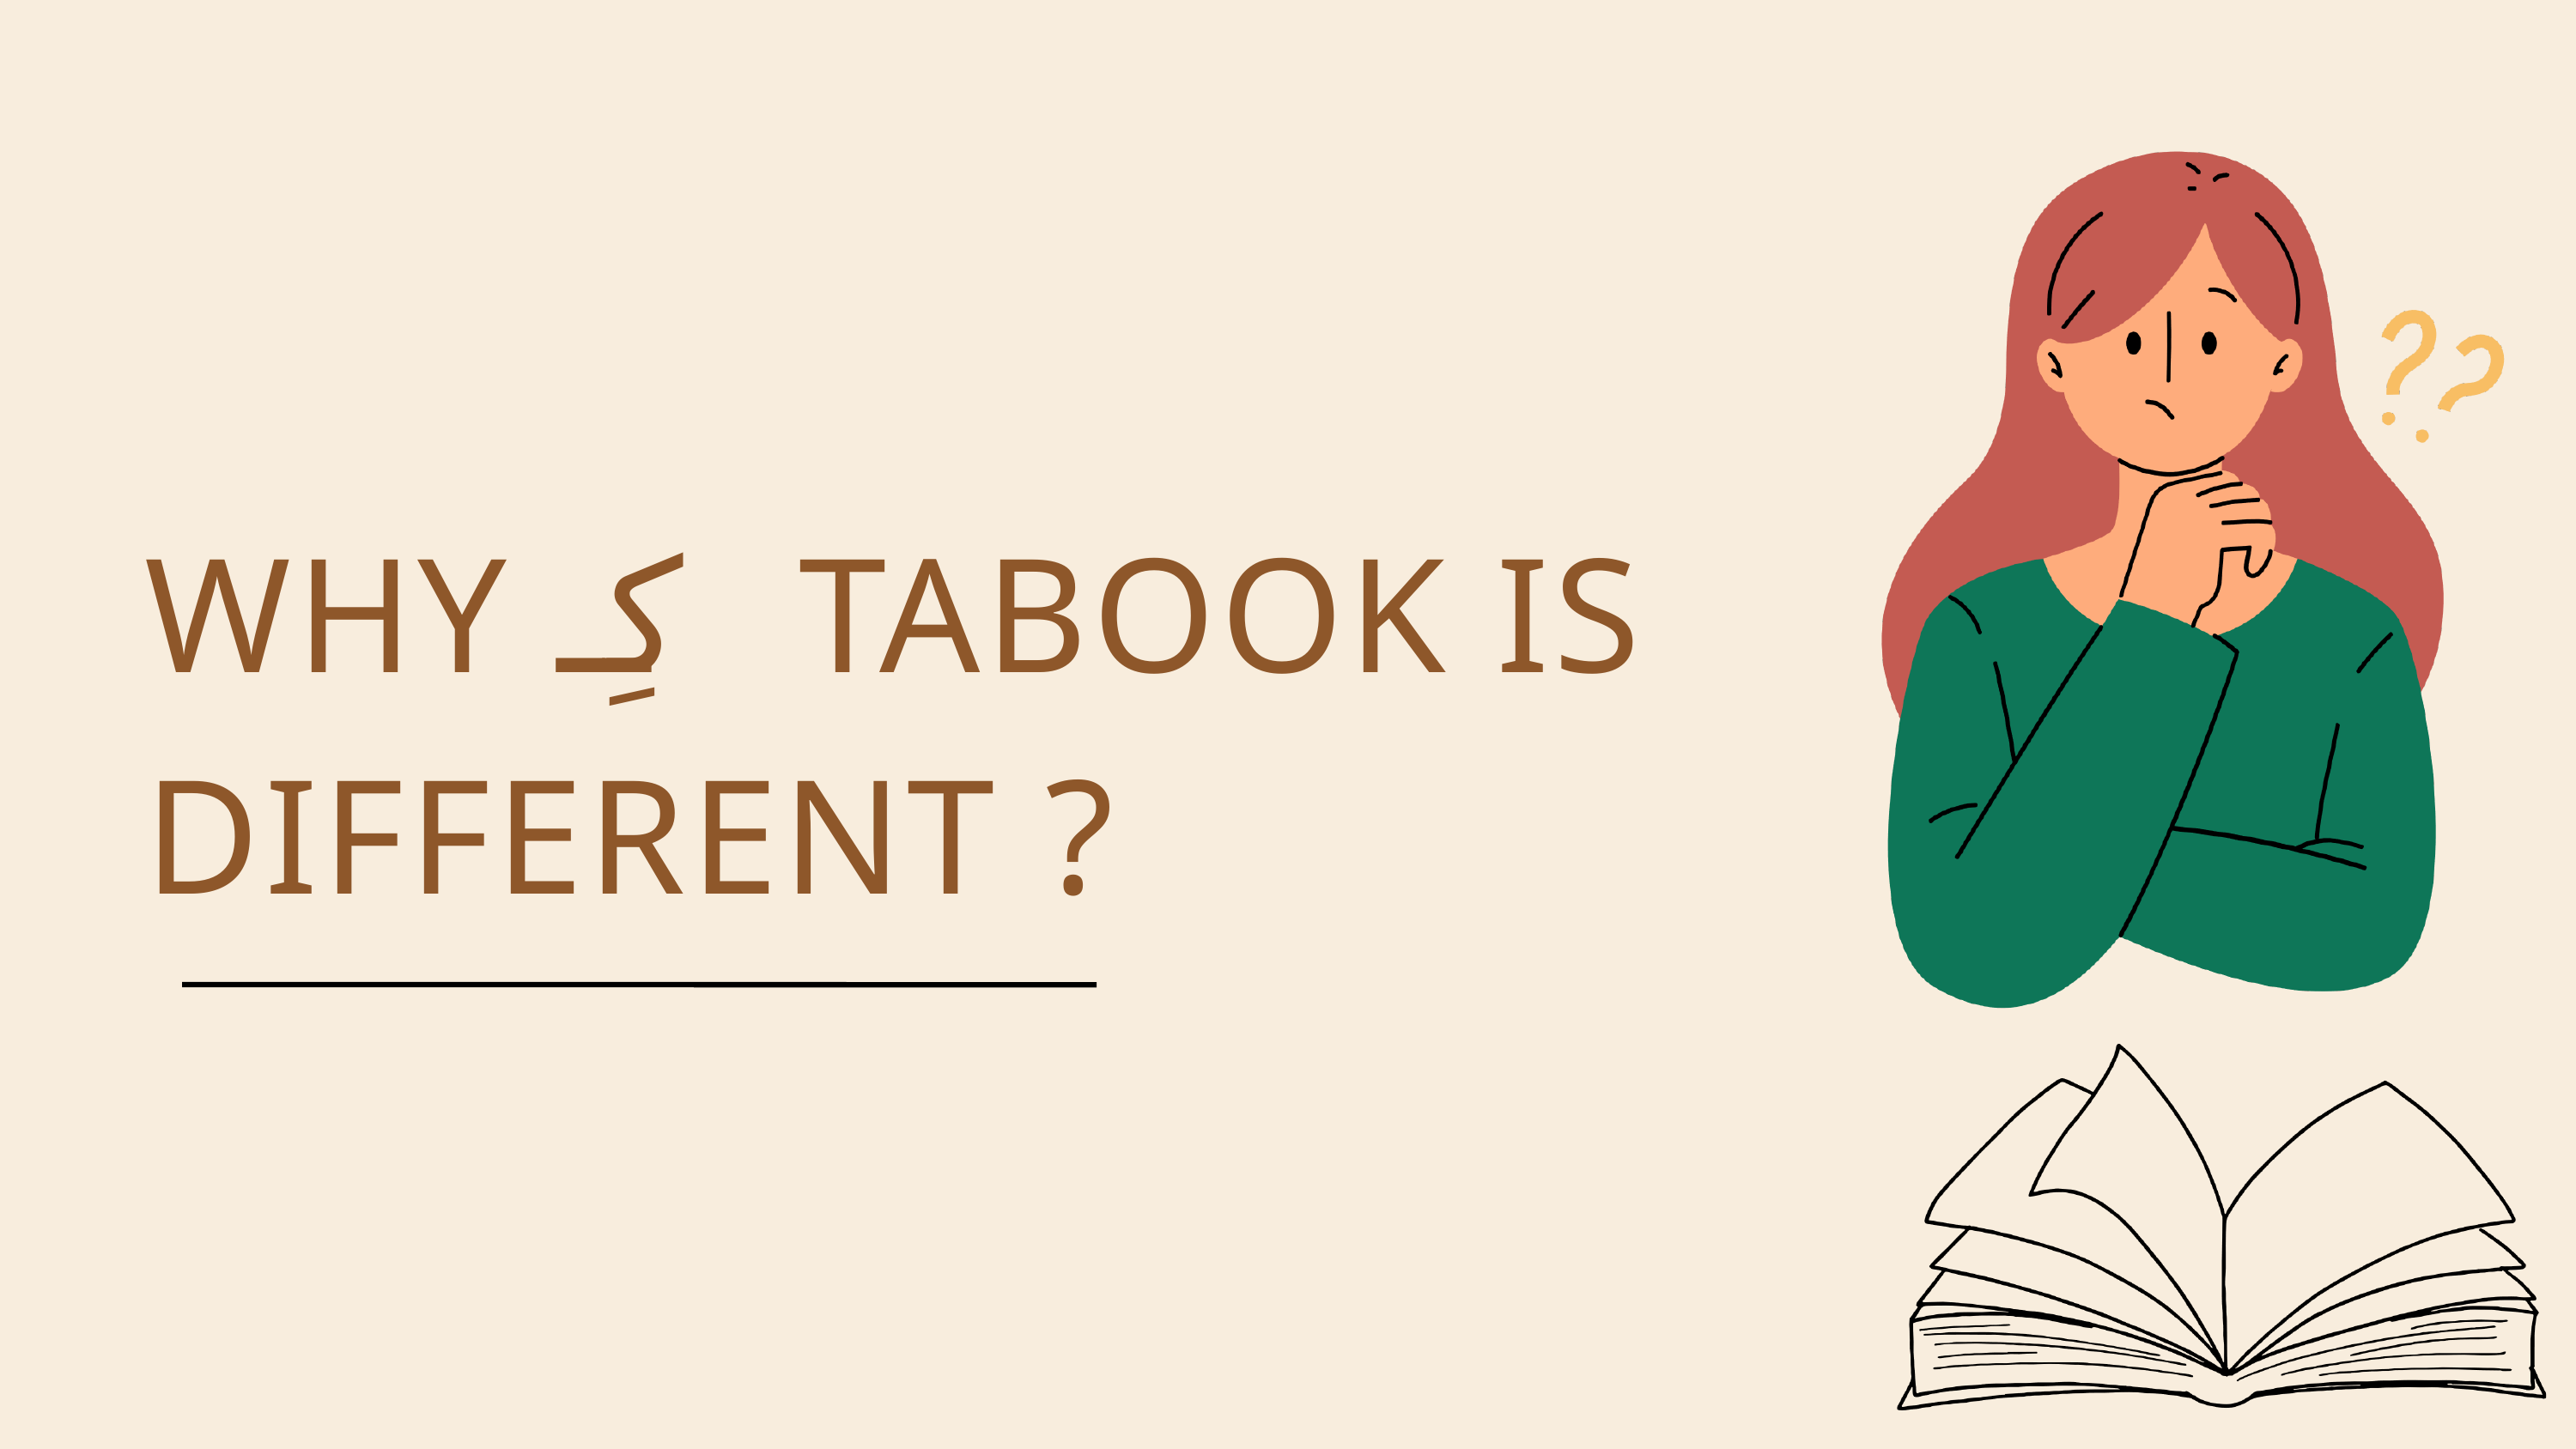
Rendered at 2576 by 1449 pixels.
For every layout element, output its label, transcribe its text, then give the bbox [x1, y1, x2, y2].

text_box [1832, 144, 2506, 1034]
text_box WHY كِـ TABOOK IS DIFFERENT ? [144, 483, 1671, 926]
text_box [1896, 1043, 2547, 1410]
